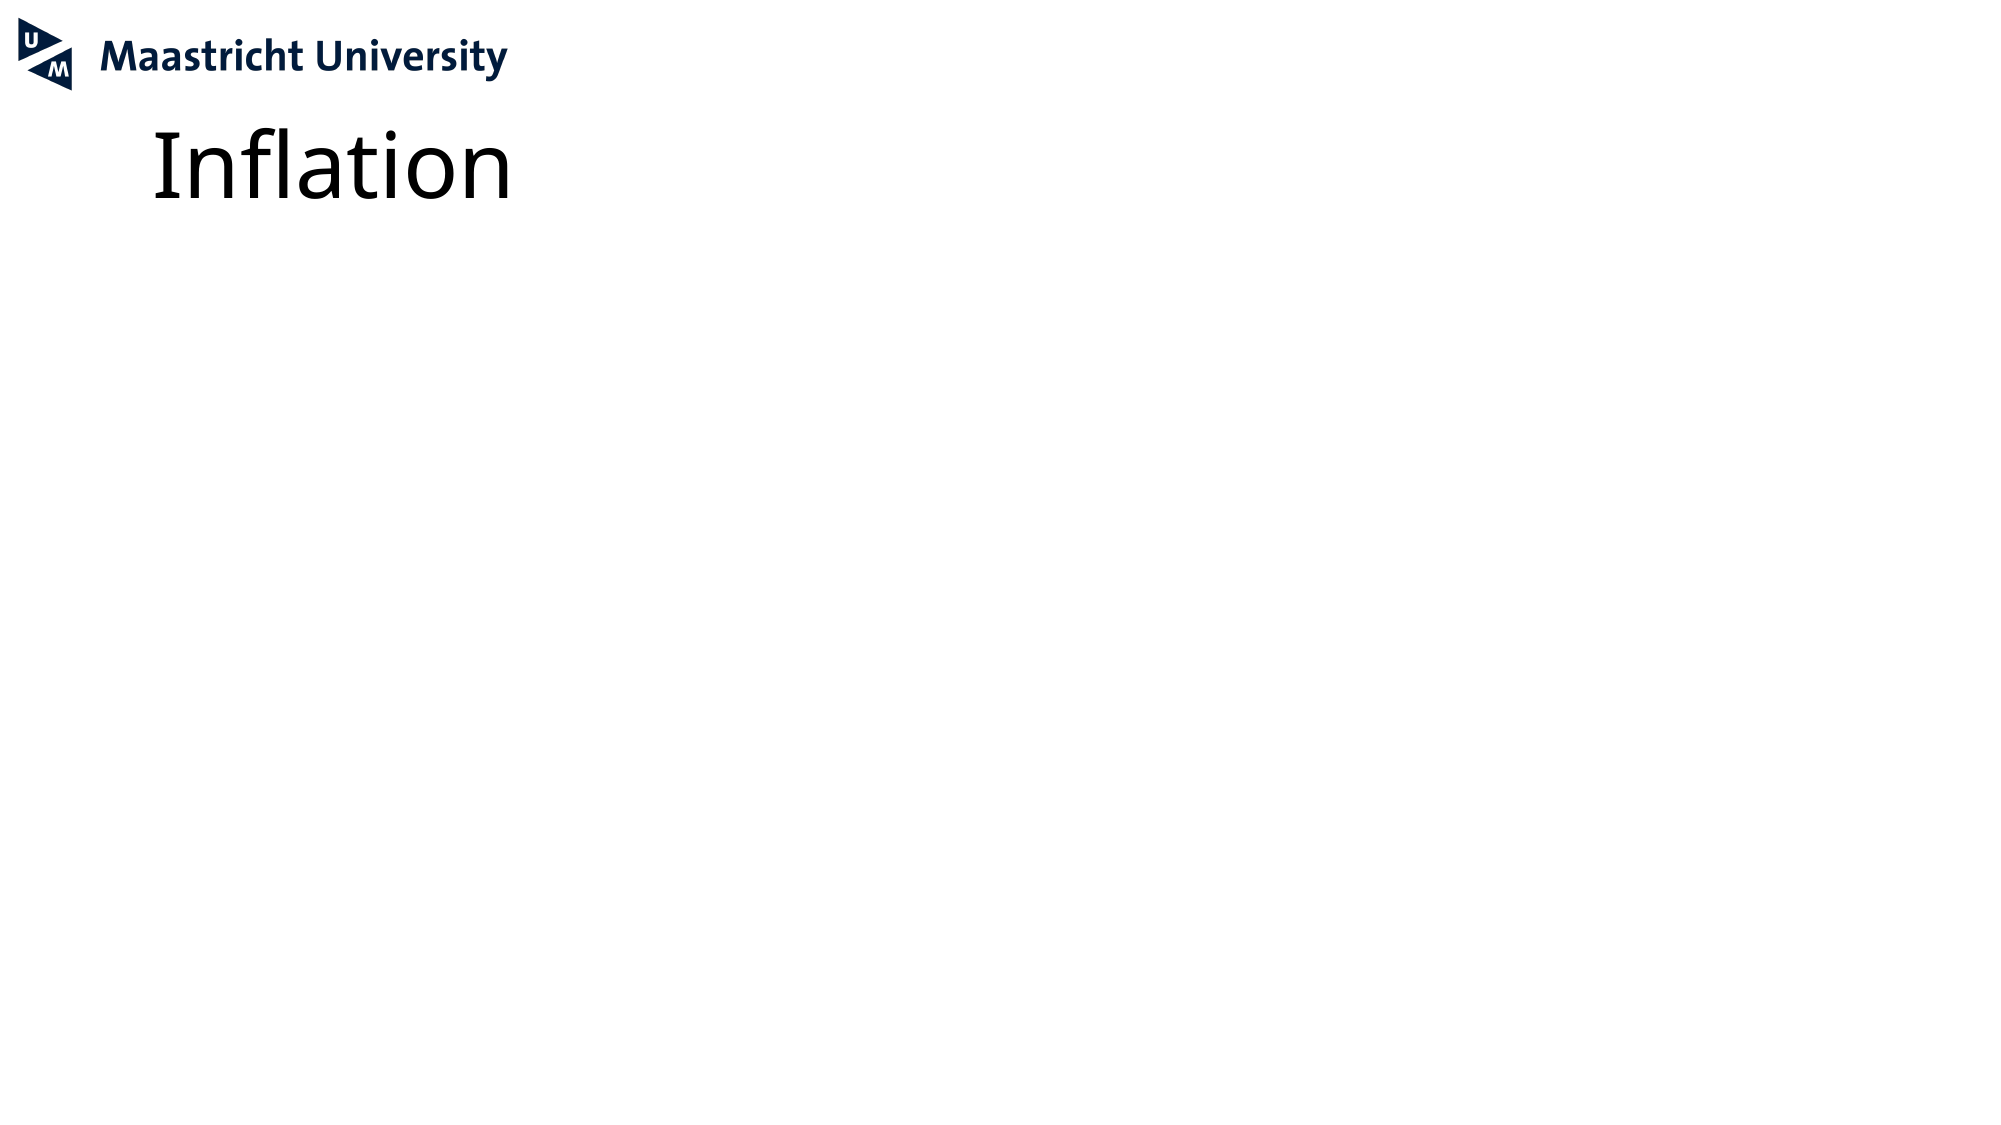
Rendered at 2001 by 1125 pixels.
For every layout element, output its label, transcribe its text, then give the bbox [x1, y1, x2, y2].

picture [0, 0, 526, 109]
title Inflation [137, 59, 1863, 278]
